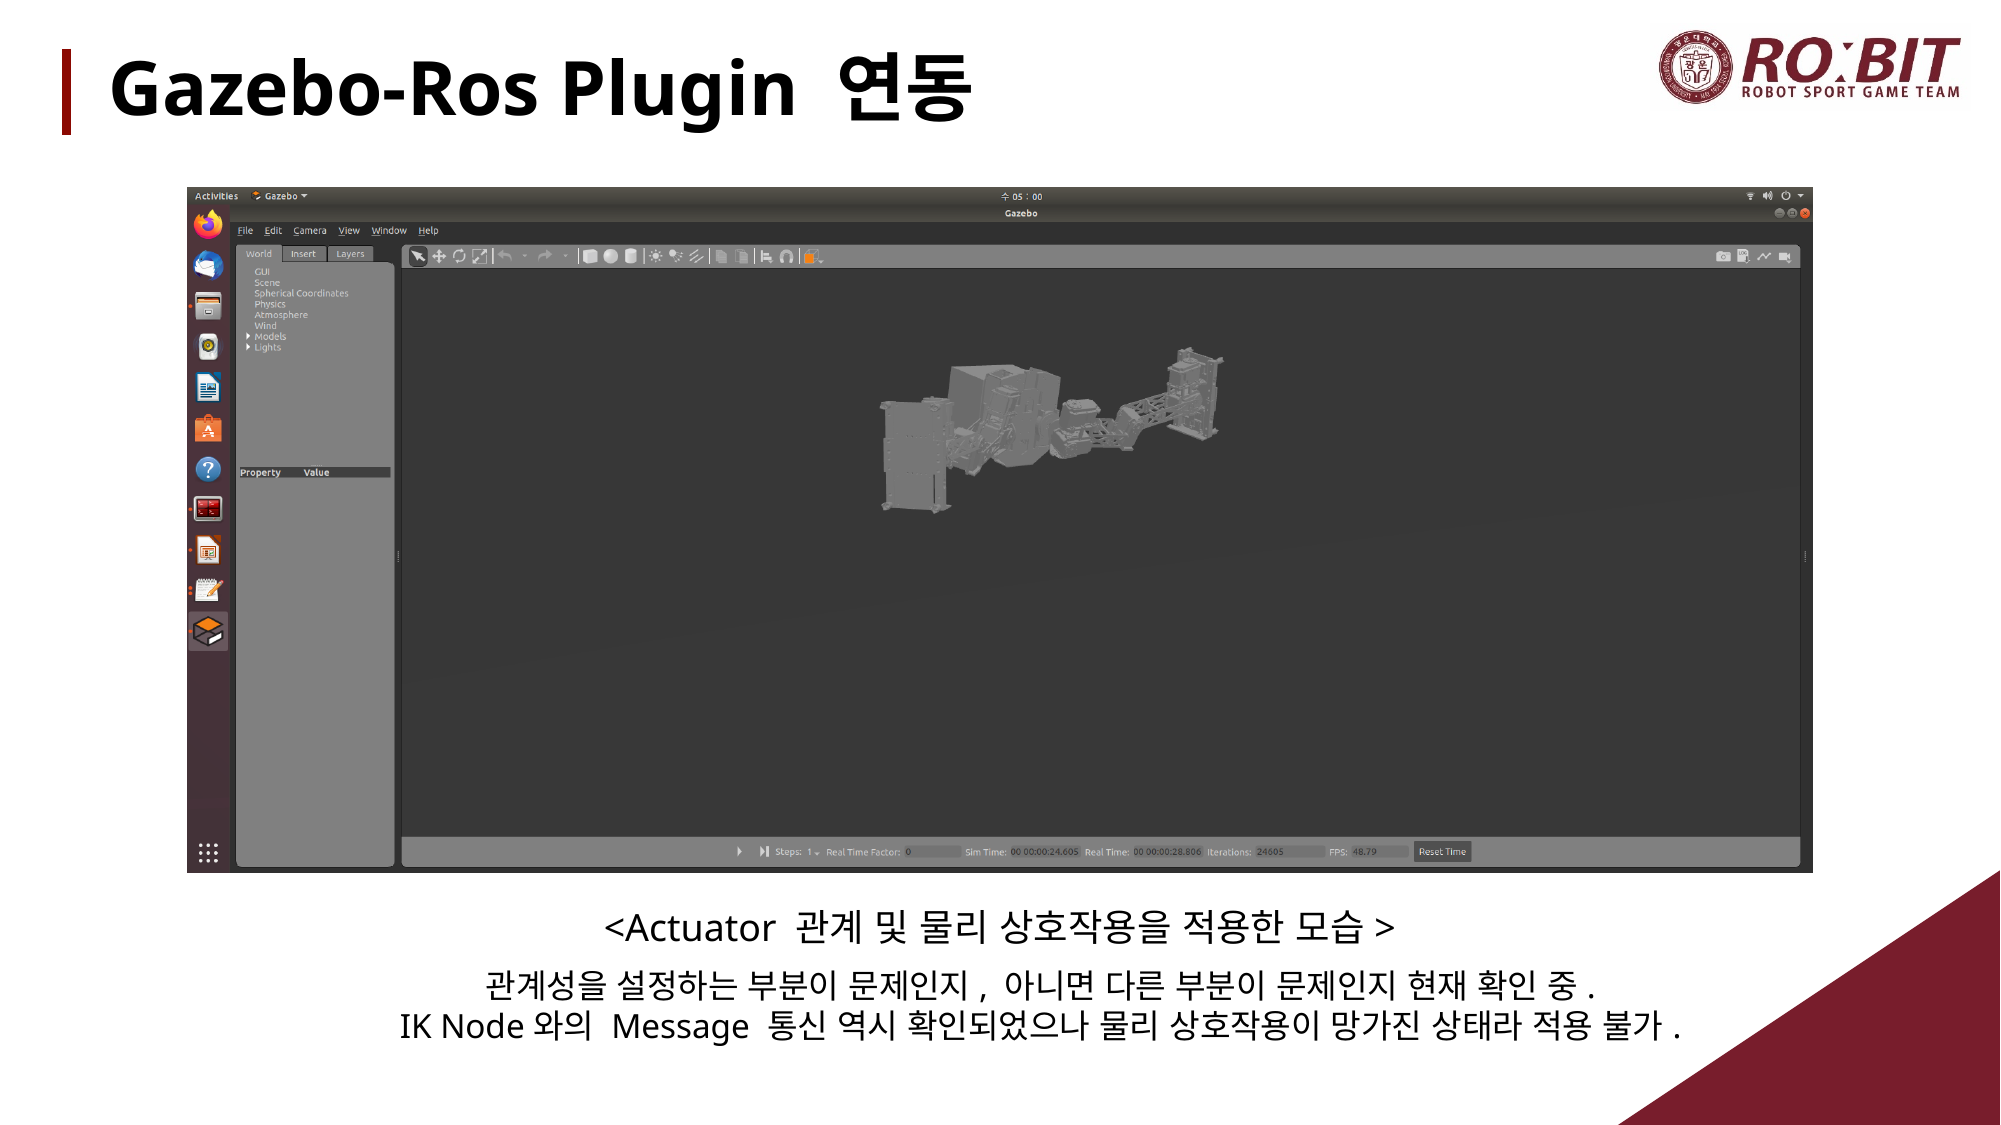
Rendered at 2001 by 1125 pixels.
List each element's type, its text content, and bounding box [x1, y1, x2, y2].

text_box <Actuator 관계 및 물리 상호작용을 적용한 모습> [588, 896, 1411, 957]
text_box 관계성을 설정하는 부분이 문제인지, 아니면 다른 부분이 문제인지 현재 확인 중. IK Node와의 Message 통신 역시 확인되었으나 물리 상호작용이 망가진 상태라 적용 불가. [385, 957, 1697, 1053]
picture [1650, 23, 1971, 111]
title Gazebo-Ros Plugin 연동 [93, 36, 1632, 146]
picture [187, 187, 1813, 873]
